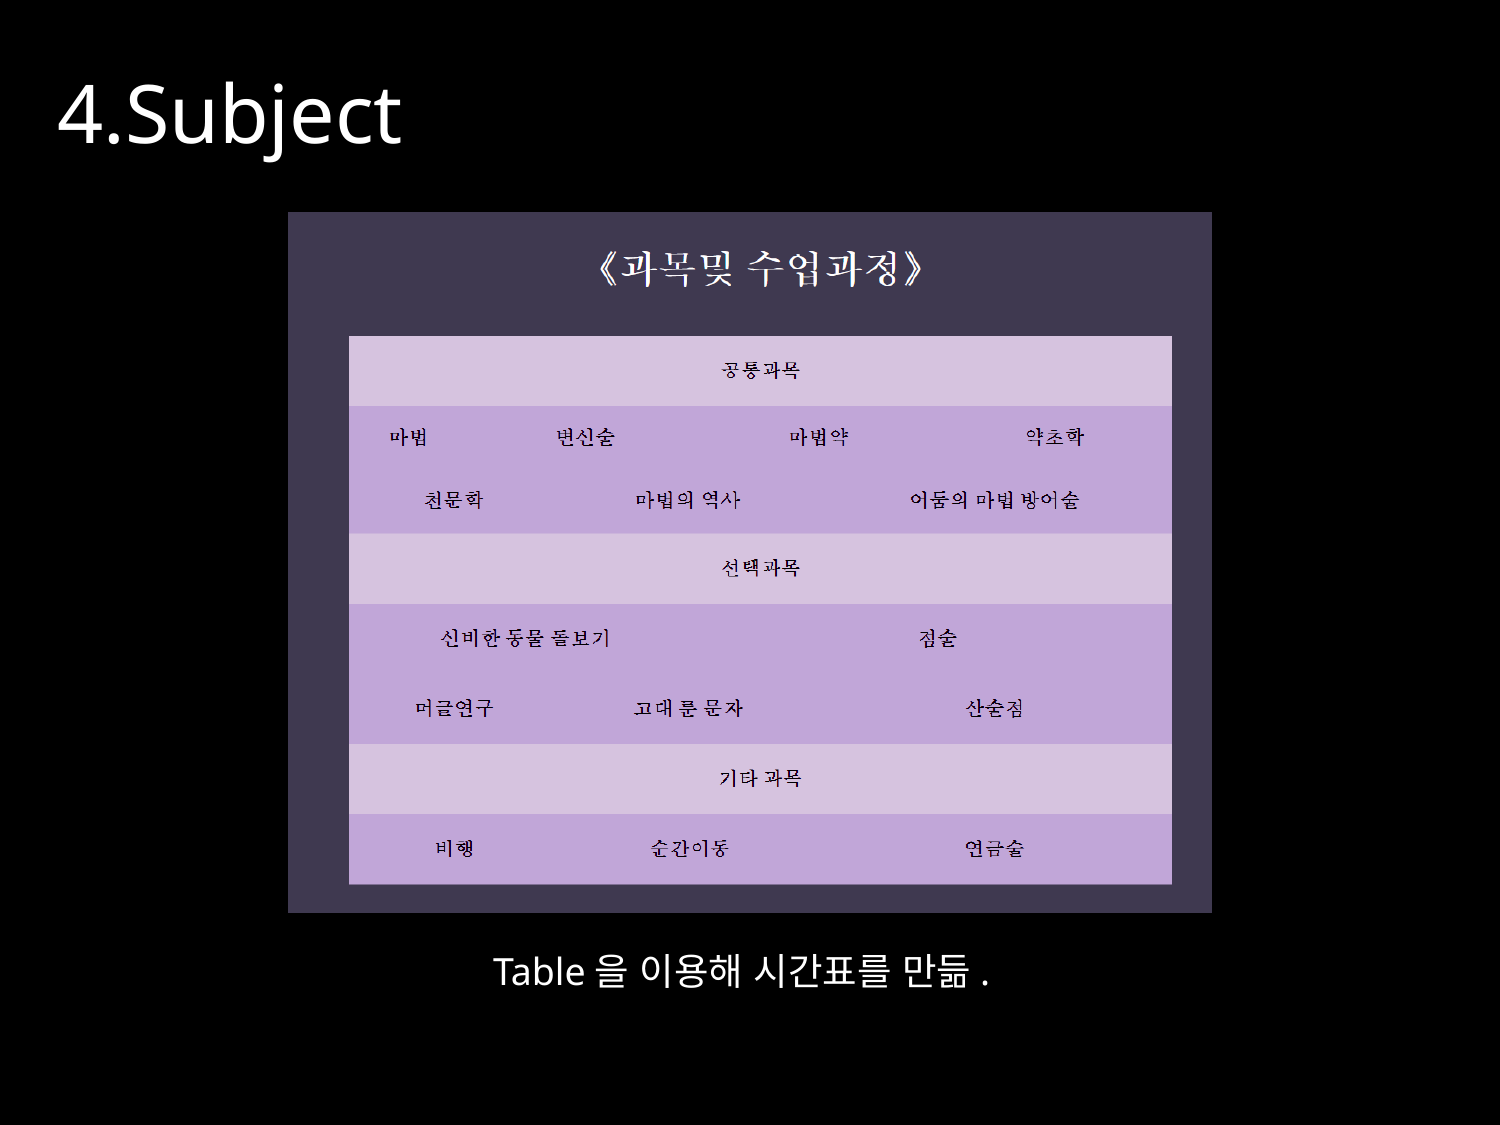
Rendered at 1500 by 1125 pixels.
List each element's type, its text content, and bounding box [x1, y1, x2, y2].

text_box Table을 이용해 시간표를 만듦. [478, 940, 1022, 1001]
title 4.Subject [41, 54, 420, 169]
picture [288, 212, 1212, 913]
